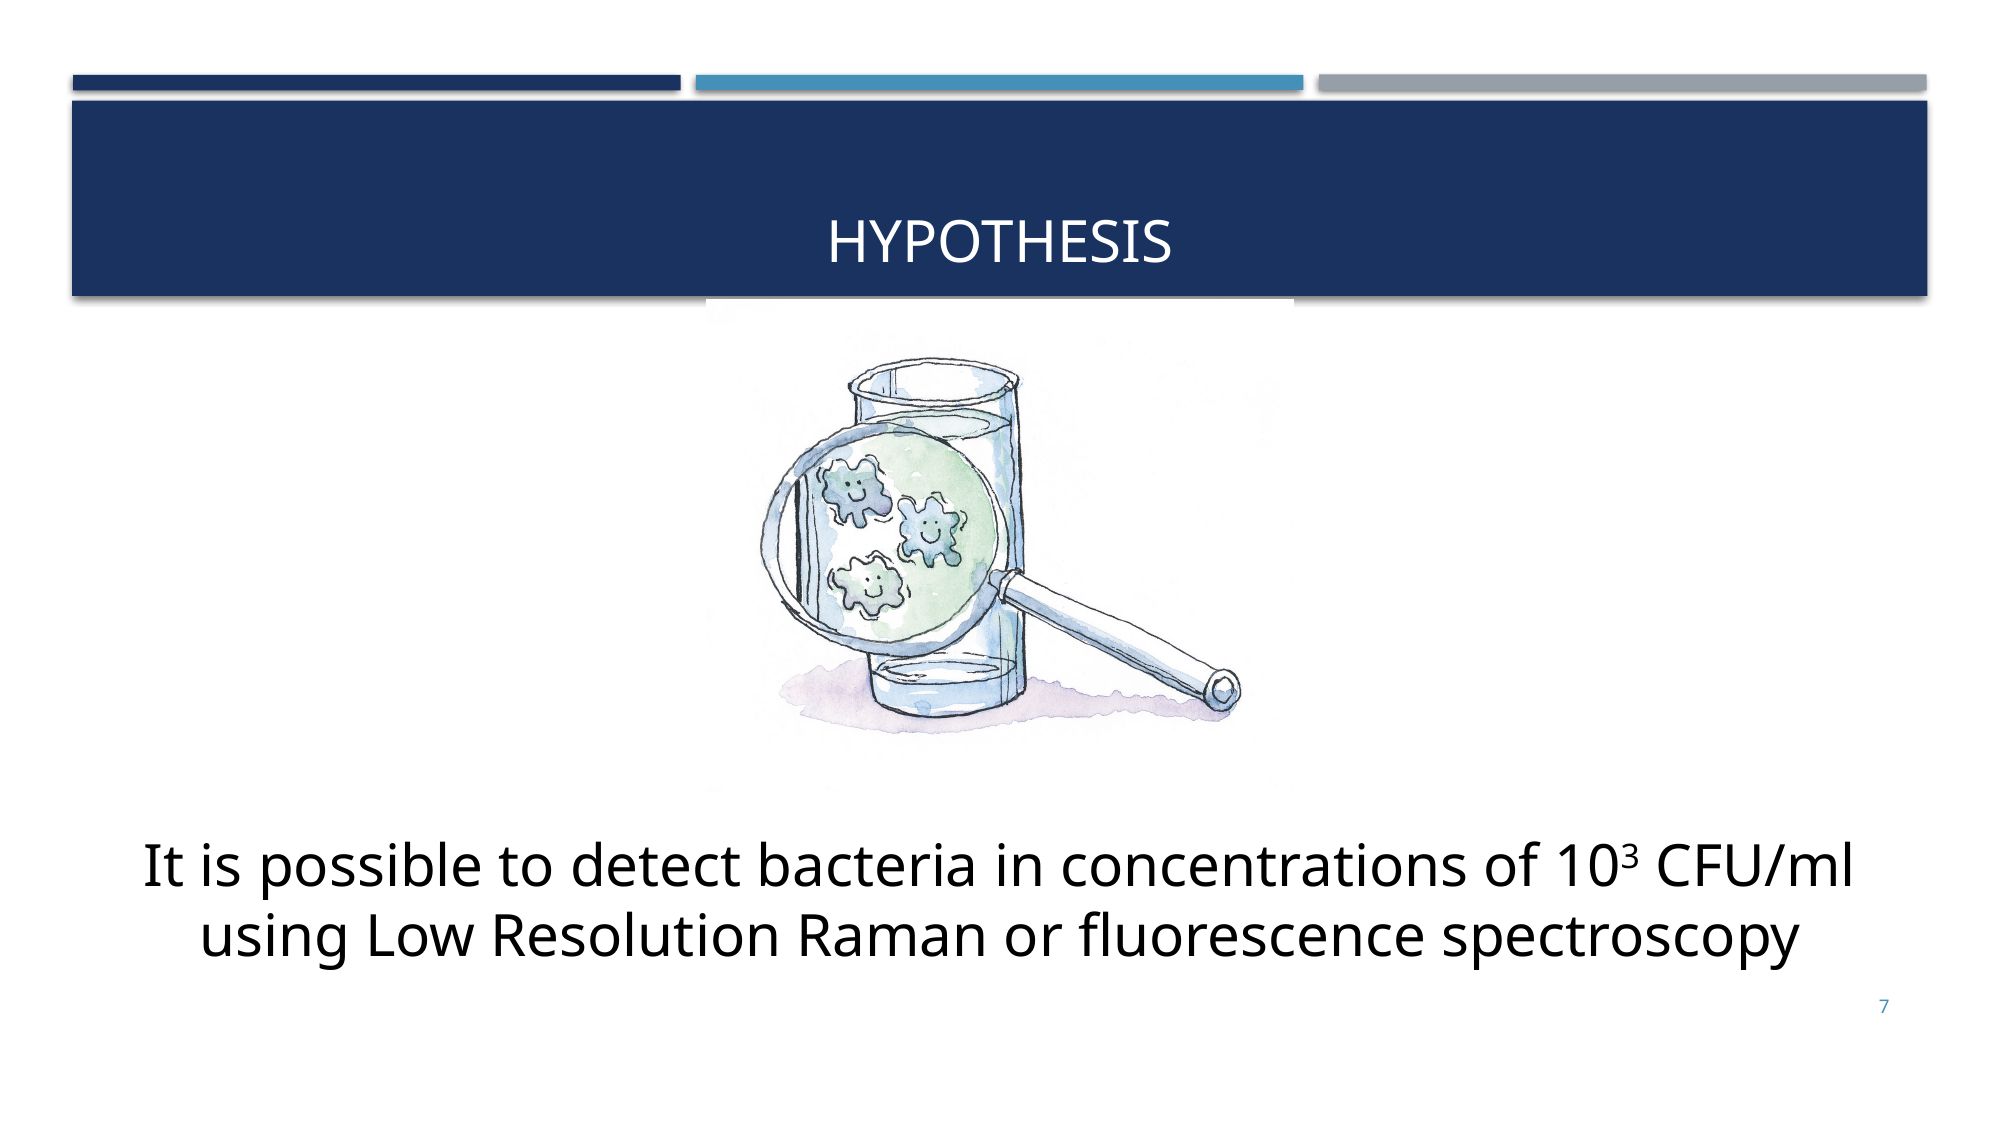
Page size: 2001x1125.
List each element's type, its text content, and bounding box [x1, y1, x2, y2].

slide_number 7 [1732, 977, 1905, 1037]
title Hypothesis [95, 115, 1905, 282]
picture [705, 299, 1295, 794]
text_box It is possible to detect bacteria in concentrations of 103 CFU/ml using Low Resolution Raman or fluorescence spectroscopy [95, 820, 1905, 976]
